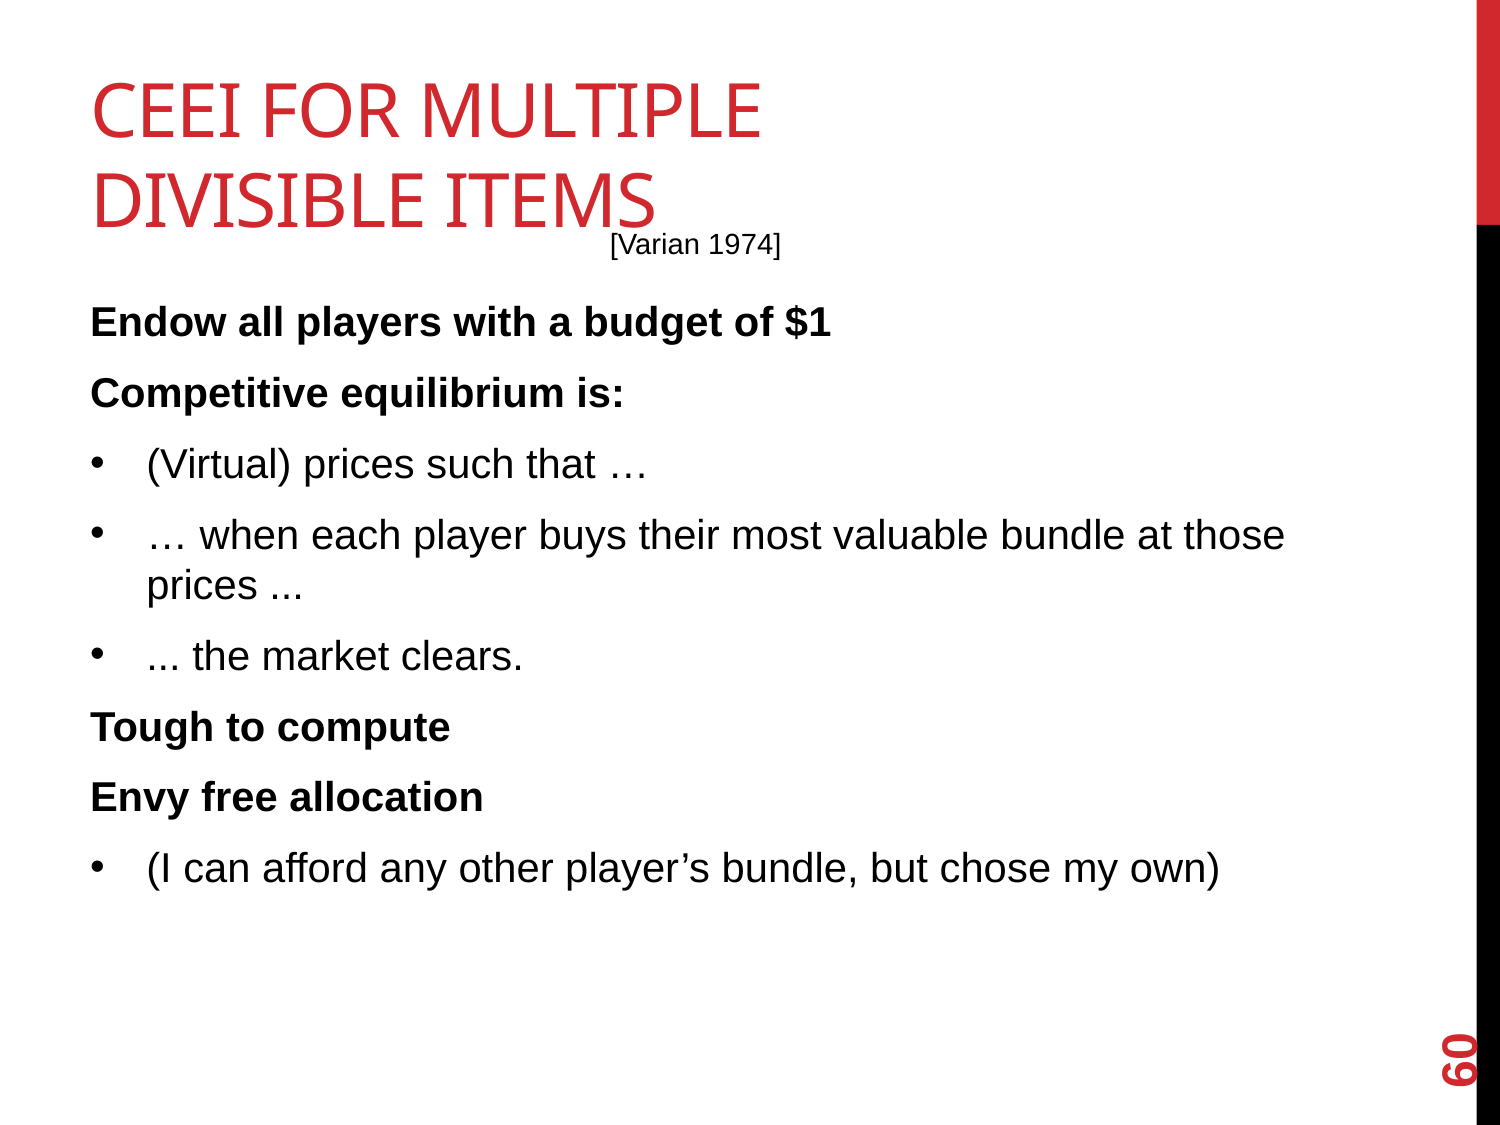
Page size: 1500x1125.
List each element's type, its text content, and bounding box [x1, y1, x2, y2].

list Endow all players with a budget of $1 Competitive equilibrium is: (Virtual) prices such that … … when each player buys their most valuable bundle at those prices ... ... the market clears. Tough to compute Envy free allocation (I can afford any other player’s bundle, but chose my own) [75, 287, 1325, 1005]
text_box [Varian 1974] [485, 218, 797, 268]
slide_number 60 [1427, 887, 1488, 1104]
title CEEI For Multiple Divisible Items [75, 25, 1025, 250]
